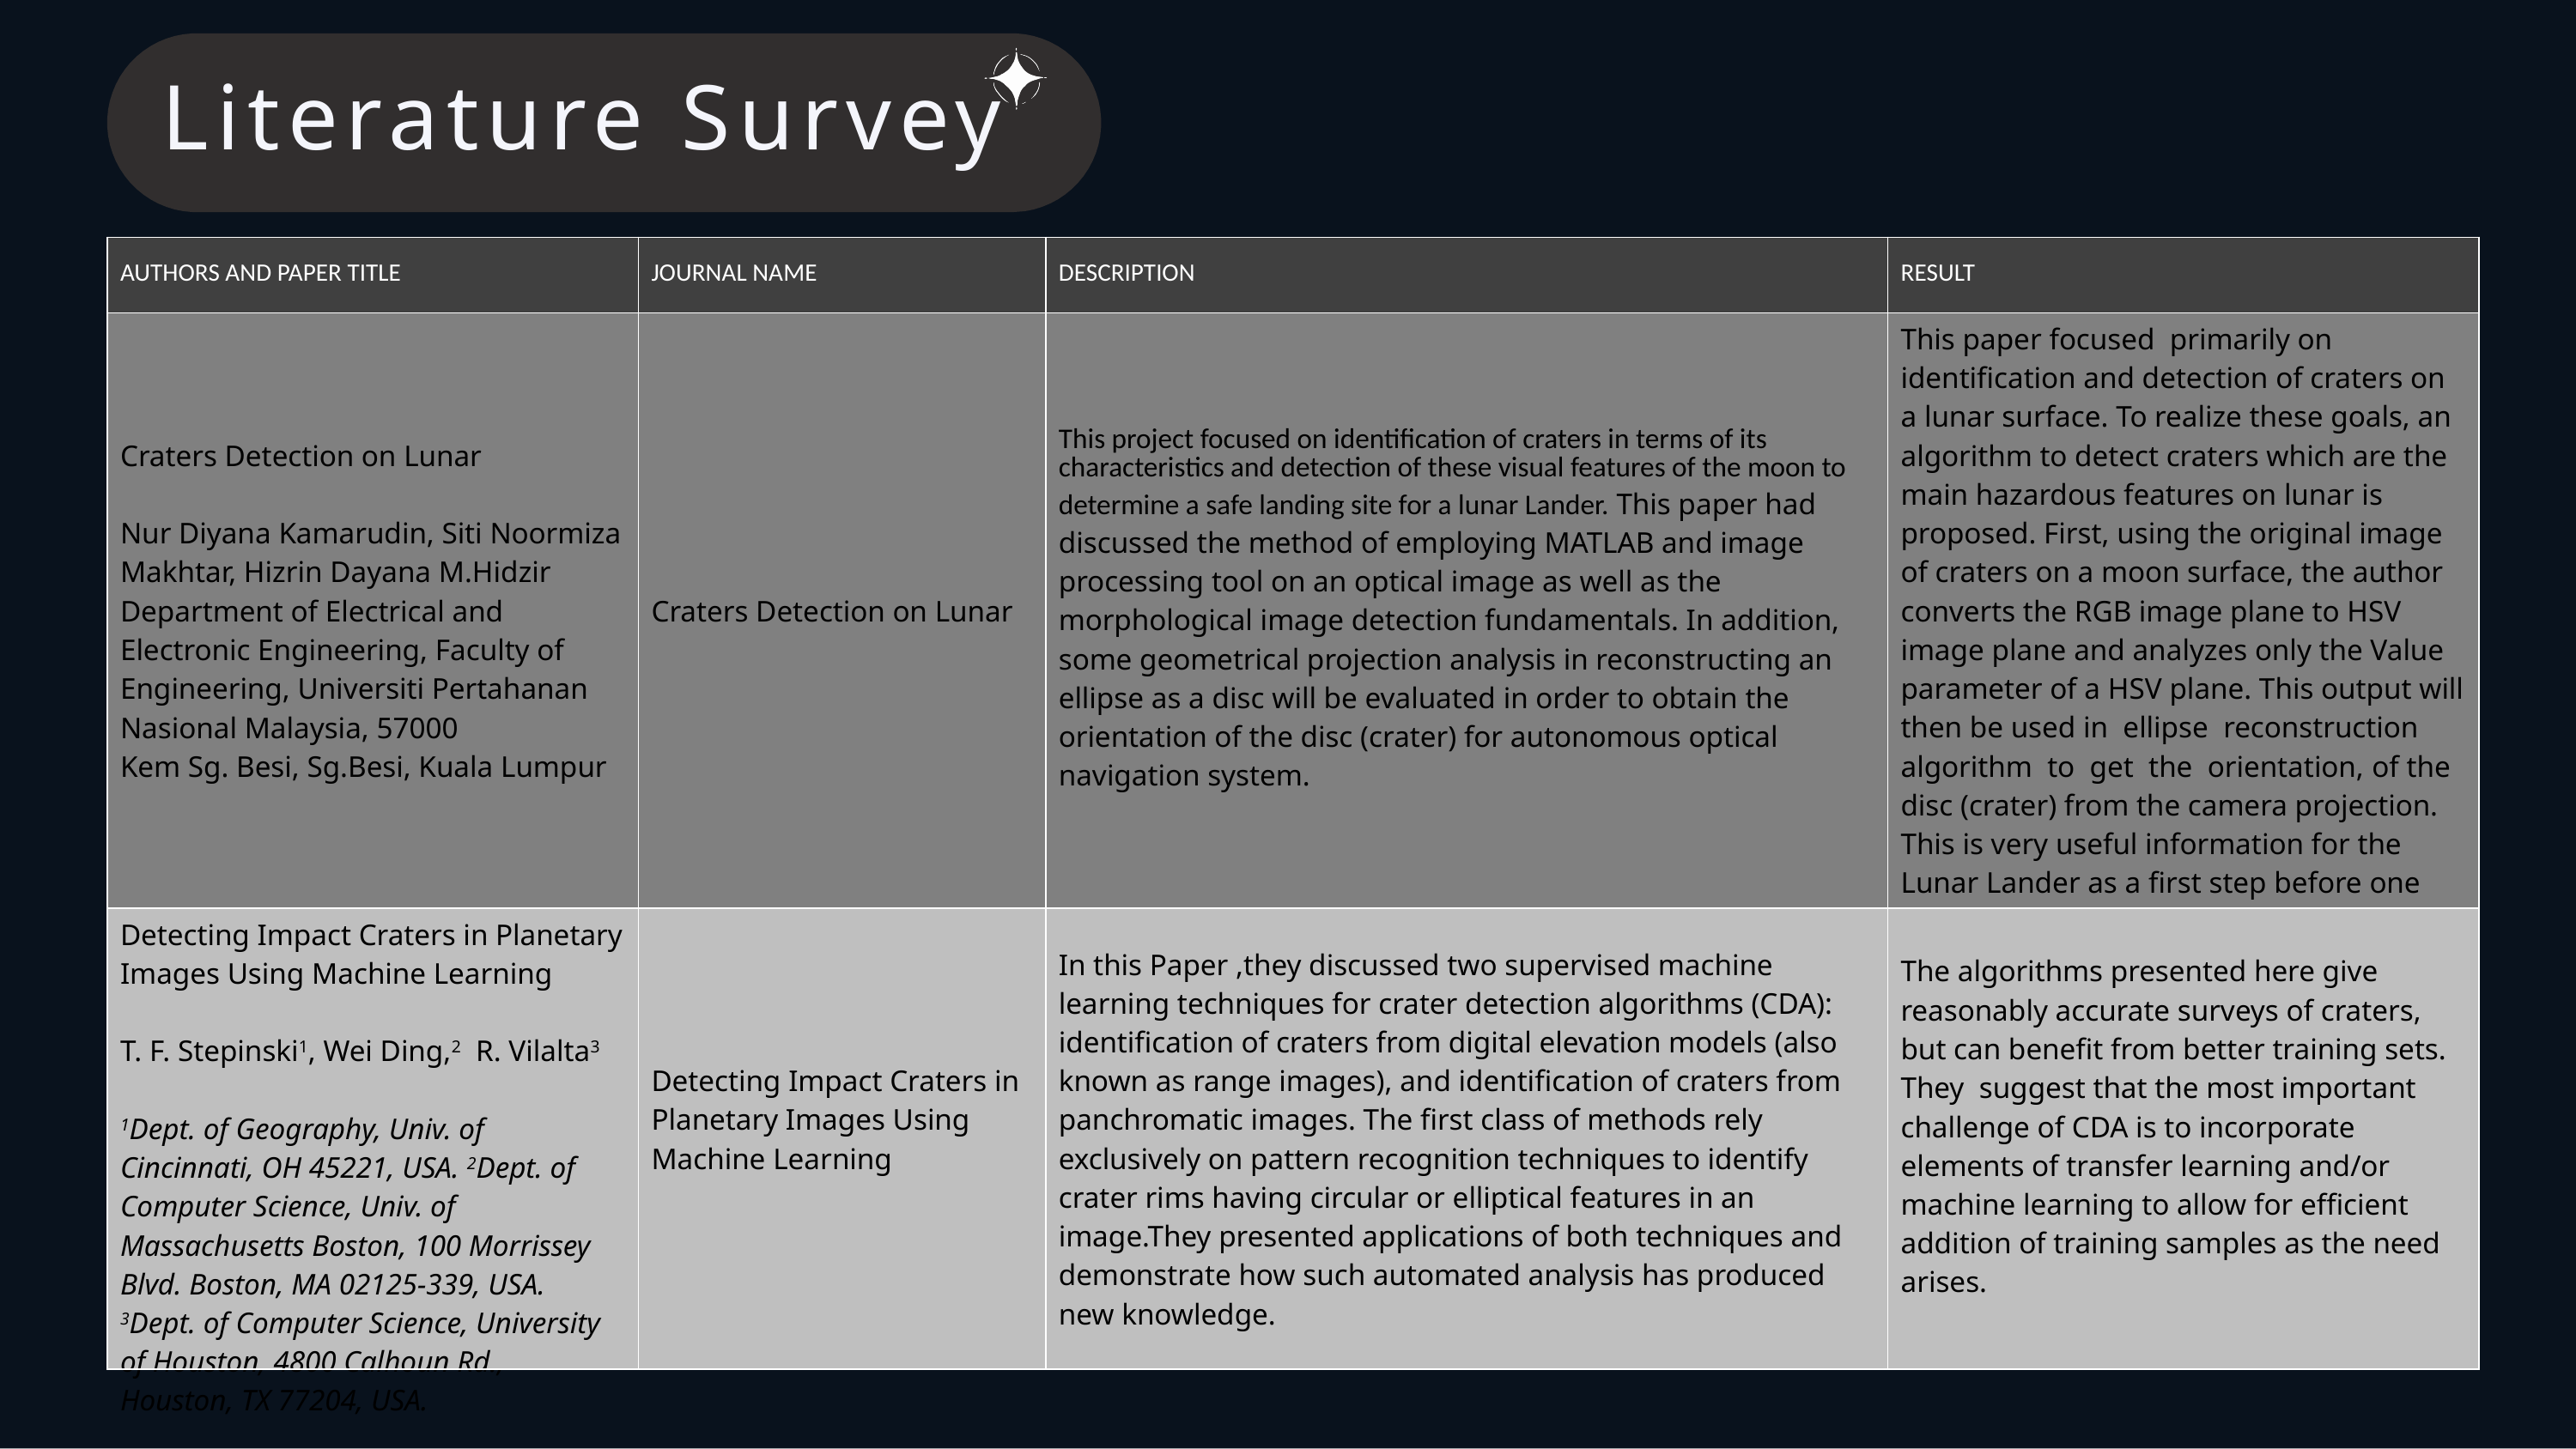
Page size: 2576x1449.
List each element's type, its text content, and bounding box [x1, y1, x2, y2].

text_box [106, 33, 1102, 213]
table_cell Craters Detection on Lunar Nur Diyana Kamarudin, Siti Noormiza Makhtar, Hizrin Dayana M.Hidzir Department of Electrical and Electronic Engineering, Faculty of Engineering, Universiti Pertahanan Nasional Malaysia, 57000 Kem Sg. Besi, Sg.Besi, Kuala Lumpur [108, 313, 638, 907]
table_header JOURNAL NAME [639, 238, 1045, 312]
table_cell Craters Detection on Lunar [639, 313, 1045, 907]
table_cell This paper focused primarily on identification and detection of craters on a lunar surface. To realize these goals, an algorithm to detect craters which are the main hazardous features on lunar is proposed. First, using the original image of craters on a moon surface, the author converts the RGB image plane to HSV image plane and analyzes only the Value parameter of a HSV plane. This output will then be used in ellipse reconstruction algorithm to get the orientation, of the disc (crater) from the camera projection. This is very useful information for the Lunar Lander as a first step before one can measure the position of the crater using the same algorithm. [1888, 313, 2478, 907]
table_cell Detecting Impact Craters in Planetary Images Using Machine Learning [639, 909, 1045, 1368]
table_cell Detecting Impact Craters in Planetary Images Using Machine Learning T. F. Stepinski1, Wei Ding,2 R. Vilalta3 1Dept. of Geography, Univ. of Cincinnati, OH 45221, USA. 2Dept. of Computer Science, Univ. of Massachusetts Boston, 100 Morrissey Blvd. Boston, MA 02125-339, USA. 3Dept. of Computer Science, University of Houston, 4800 Calhoun Rd., Houston, TX 77204, USA. [108, 909, 638, 1368]
table_cell The algorithms presented here give reasonably accurate surveys of craters, but can benefit from better training sets. They suggest that the most important challenge of CDA is to incorporate elements of transfer learning and/or machine learning to allow for efficient addition of training samples as the need arises. [1888, 909, 2478, 1368]
table_cell In this Paper ,they discussed two supervised machine learning techniques for crater detection algorithms (CDA): identification of craters from digital elevation models (also known as range images), and identification of craters from panchromatic images. The first class of methods rely exclusively on pattern recognition techniques to identify crater rims having circular or elliptical features in an image.They presented applications of both techniques and demonstrate how such automated analysis has produced new knowledge. [1047, 909, 1887, 1368]
table_header AUTHORS AND PAPER TITLE [108, 238, 638, 312]
table_header DESCRIPTION [1047, 238, 1887, 312]
table_header RESULT [1888, 238, 2478, 312]
table_cell This project focused on identification of craters in terms of its characteristics and detection of these visual features of the moon to determine a safe landing site for a lunar Lander. This paper had discussed the method of employing MATLAB and image processing tool on an optical image as well as the morphological image detection fundamentals. In addition, some geometrical projection analysis in reconstructing an ellipse as a disc will be evaluated in order to obtain the orientation of the disc (crater) for autonomous optical navigation system. [1047, 313, 1887, 907]
